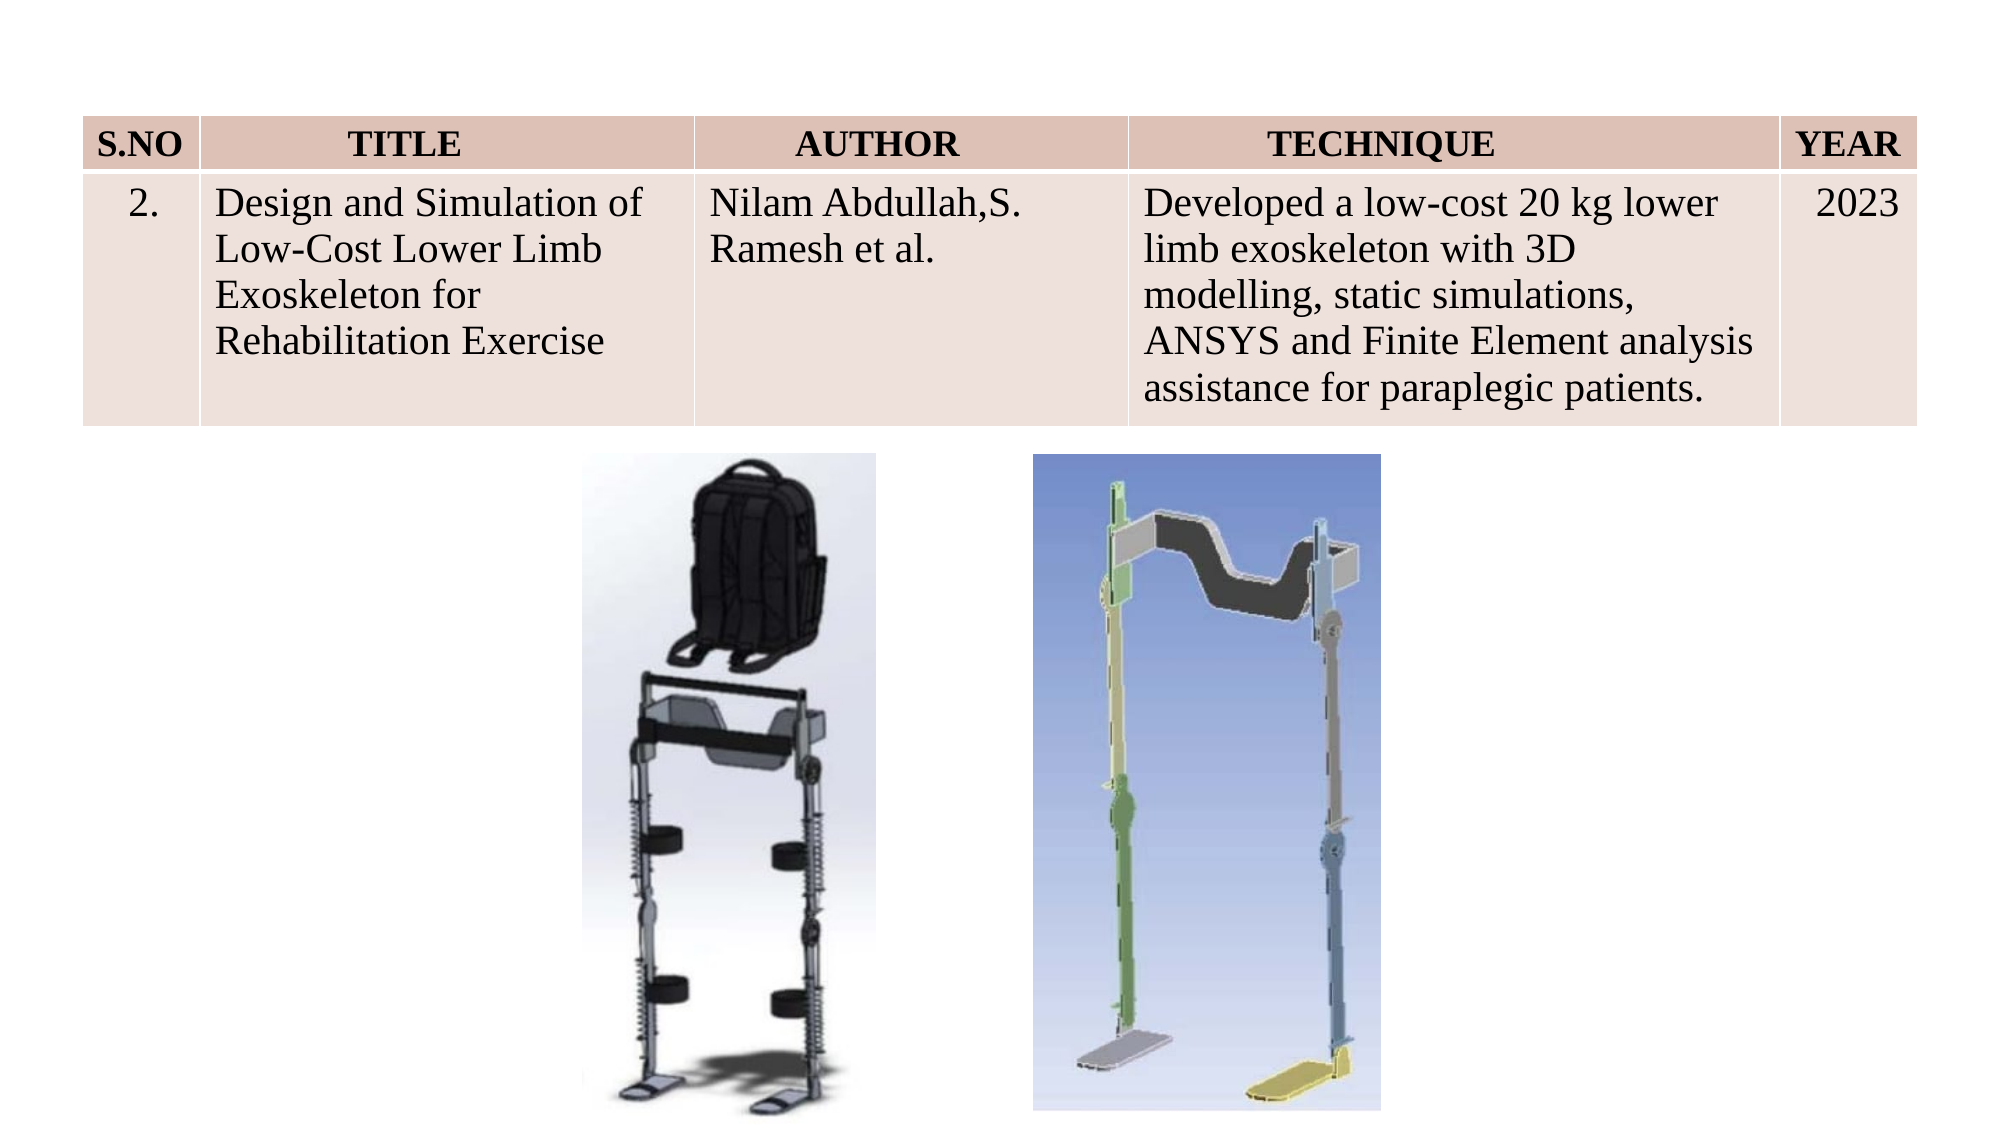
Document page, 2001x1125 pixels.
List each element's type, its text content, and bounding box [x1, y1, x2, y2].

table_cell 2. [83, 174, 199, 426]
picture [582, 453, 876, 1125]
table_header TECHNIQUE [1129, 116, 1779, 169]
table_header AUTHOR [695, 116, 1128, 169]
table_cell Nilam Abdullah,S. Ramesh et al. [695, 174, 1128, 426]
table_header S.NO [83, 116, 199, 169]
picture [1033, 454, 1381, 1112]
table_cell Design and Simulation of Low-Cost Lower Limb Exoskeleton for Rehabilitation Exercise [201, 174, 694, 426]
table_header TITLE [201, 116, 694, 169]
table_cell 2023 [1781, 174, 1917, 426]
table_header YEAR [1781, 116, 1917, 169]
table_cell Developed a low-cost 20 kg lower limb exoskeleton with 3D modelling, static simulations, ANSYS and Finite Element analysis assistance for paraplegic patients. [1129, 174, 1779, 426]
